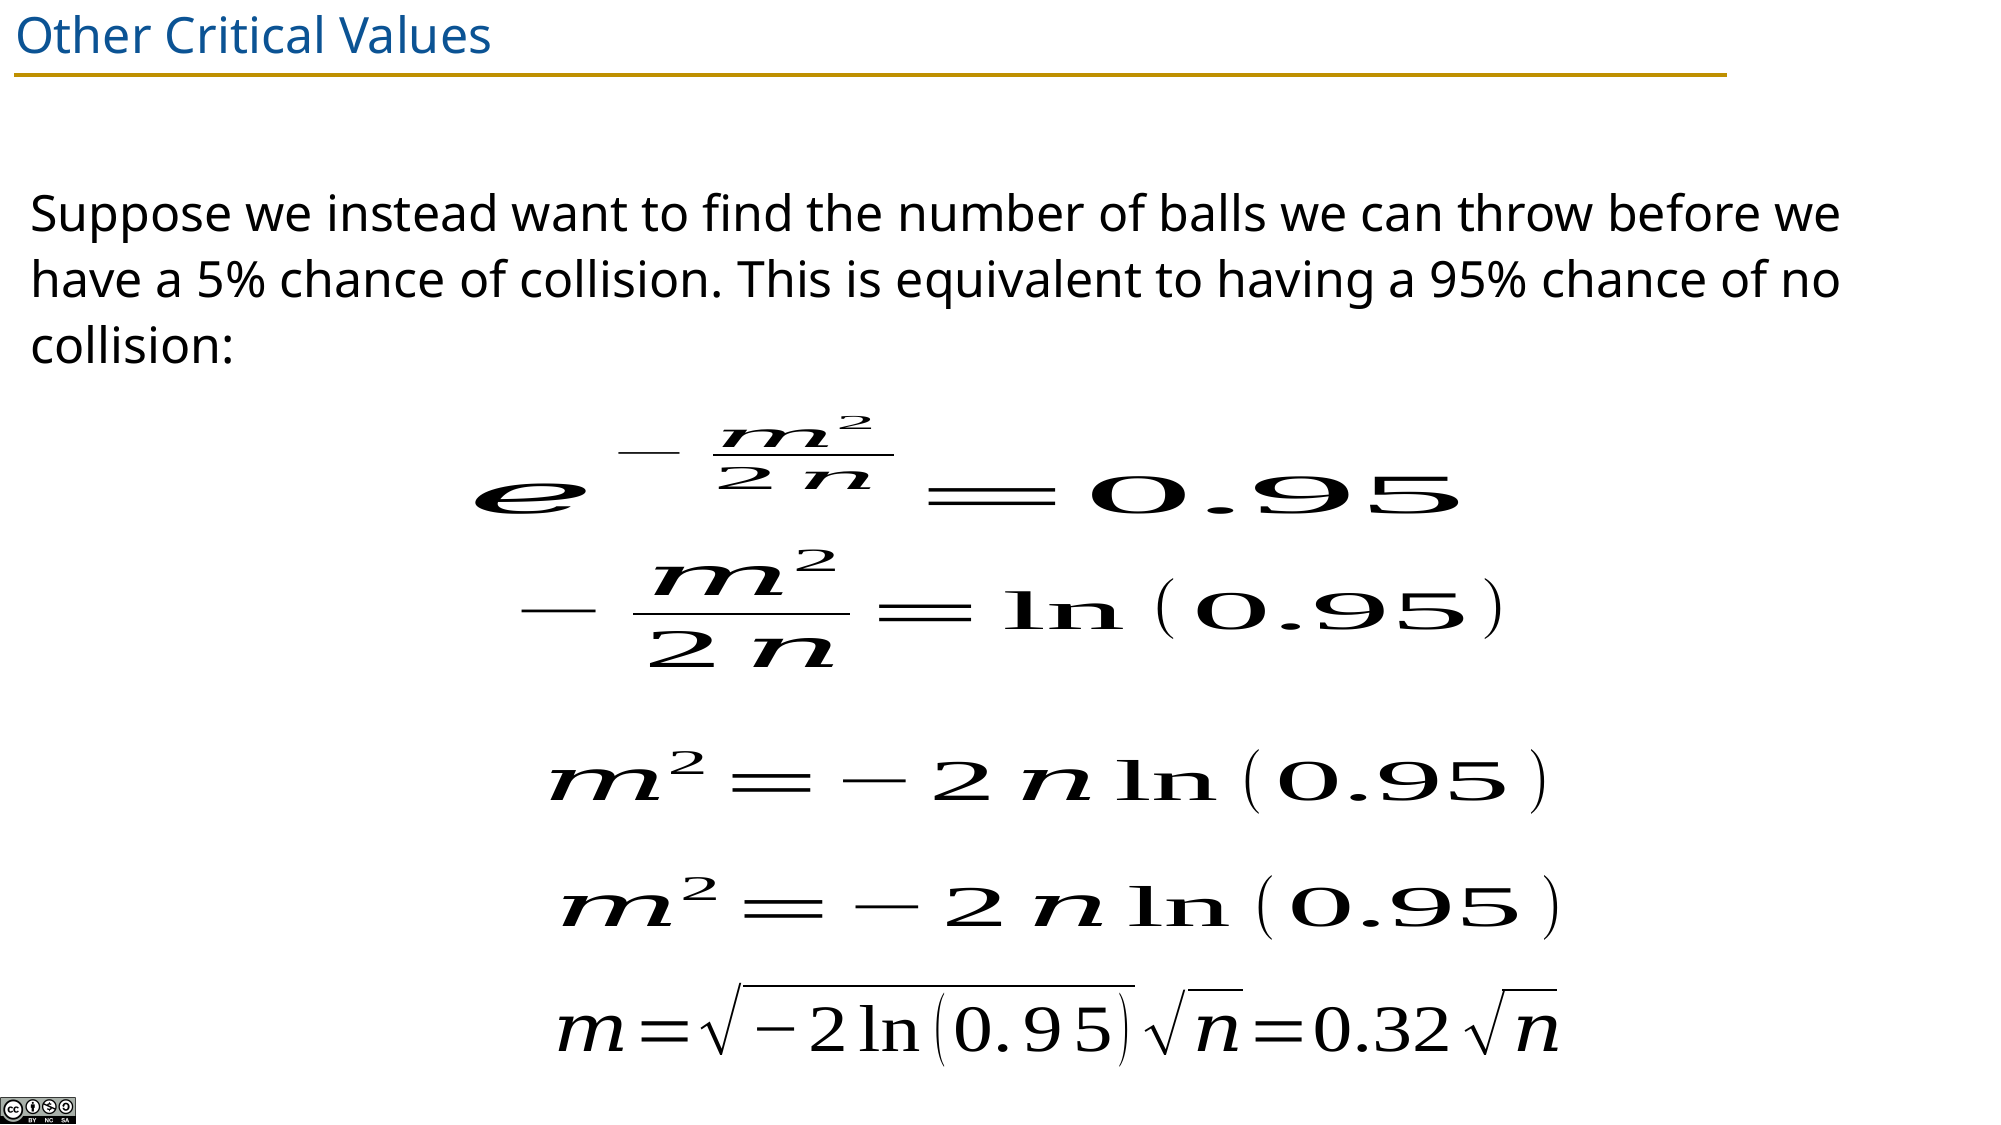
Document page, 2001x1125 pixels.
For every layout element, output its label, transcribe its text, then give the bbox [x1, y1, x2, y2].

picture [0, 1097, 76, 1124]
title Other Critical Values [0, 0, 1725, 75]
